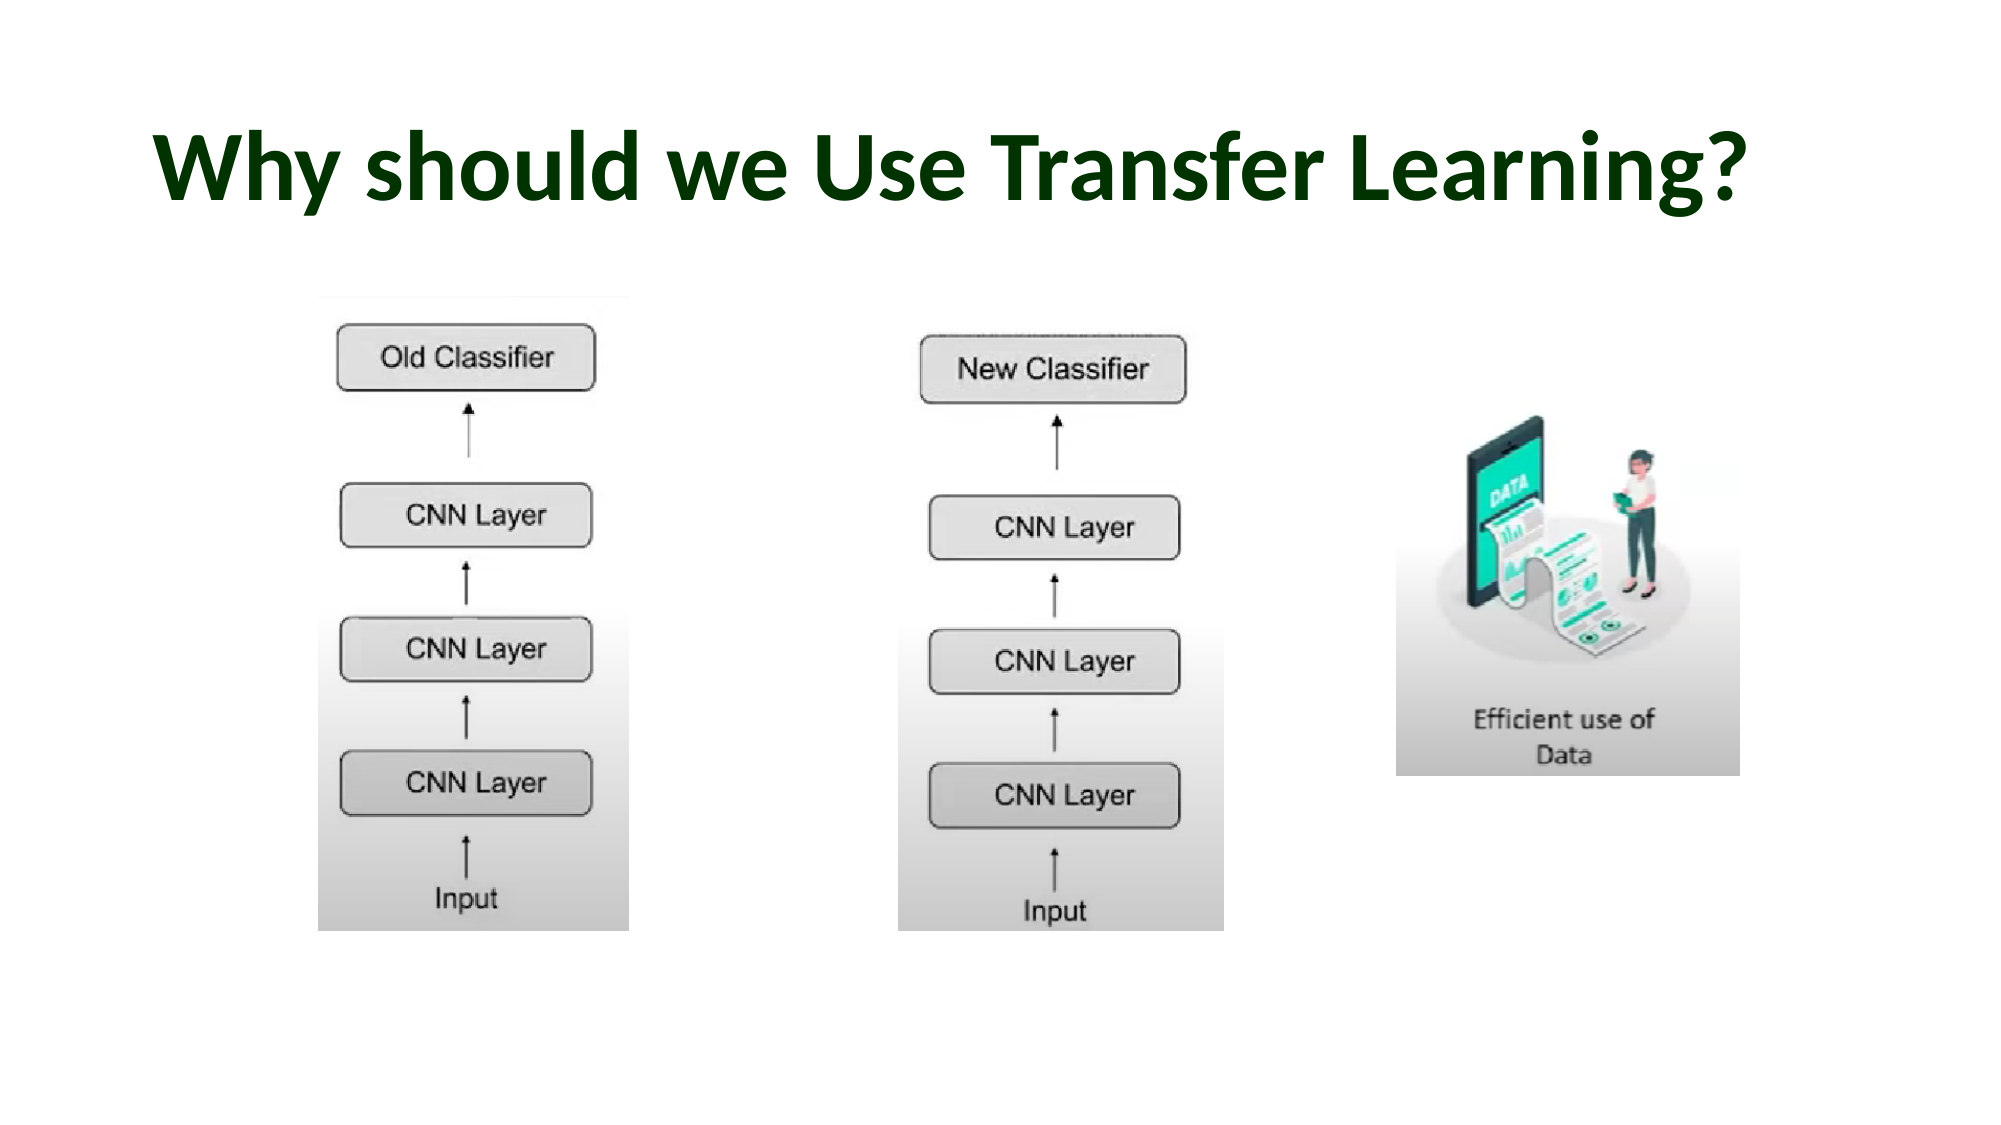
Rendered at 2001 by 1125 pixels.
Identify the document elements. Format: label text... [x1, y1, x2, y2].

title Why should we Use Transfer Learning? [137, 59, 1863, 278]
picture [898, 324, 1224, 931]
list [318, 296, 629, 931]
picture [1396, 394, 1740, 776]
